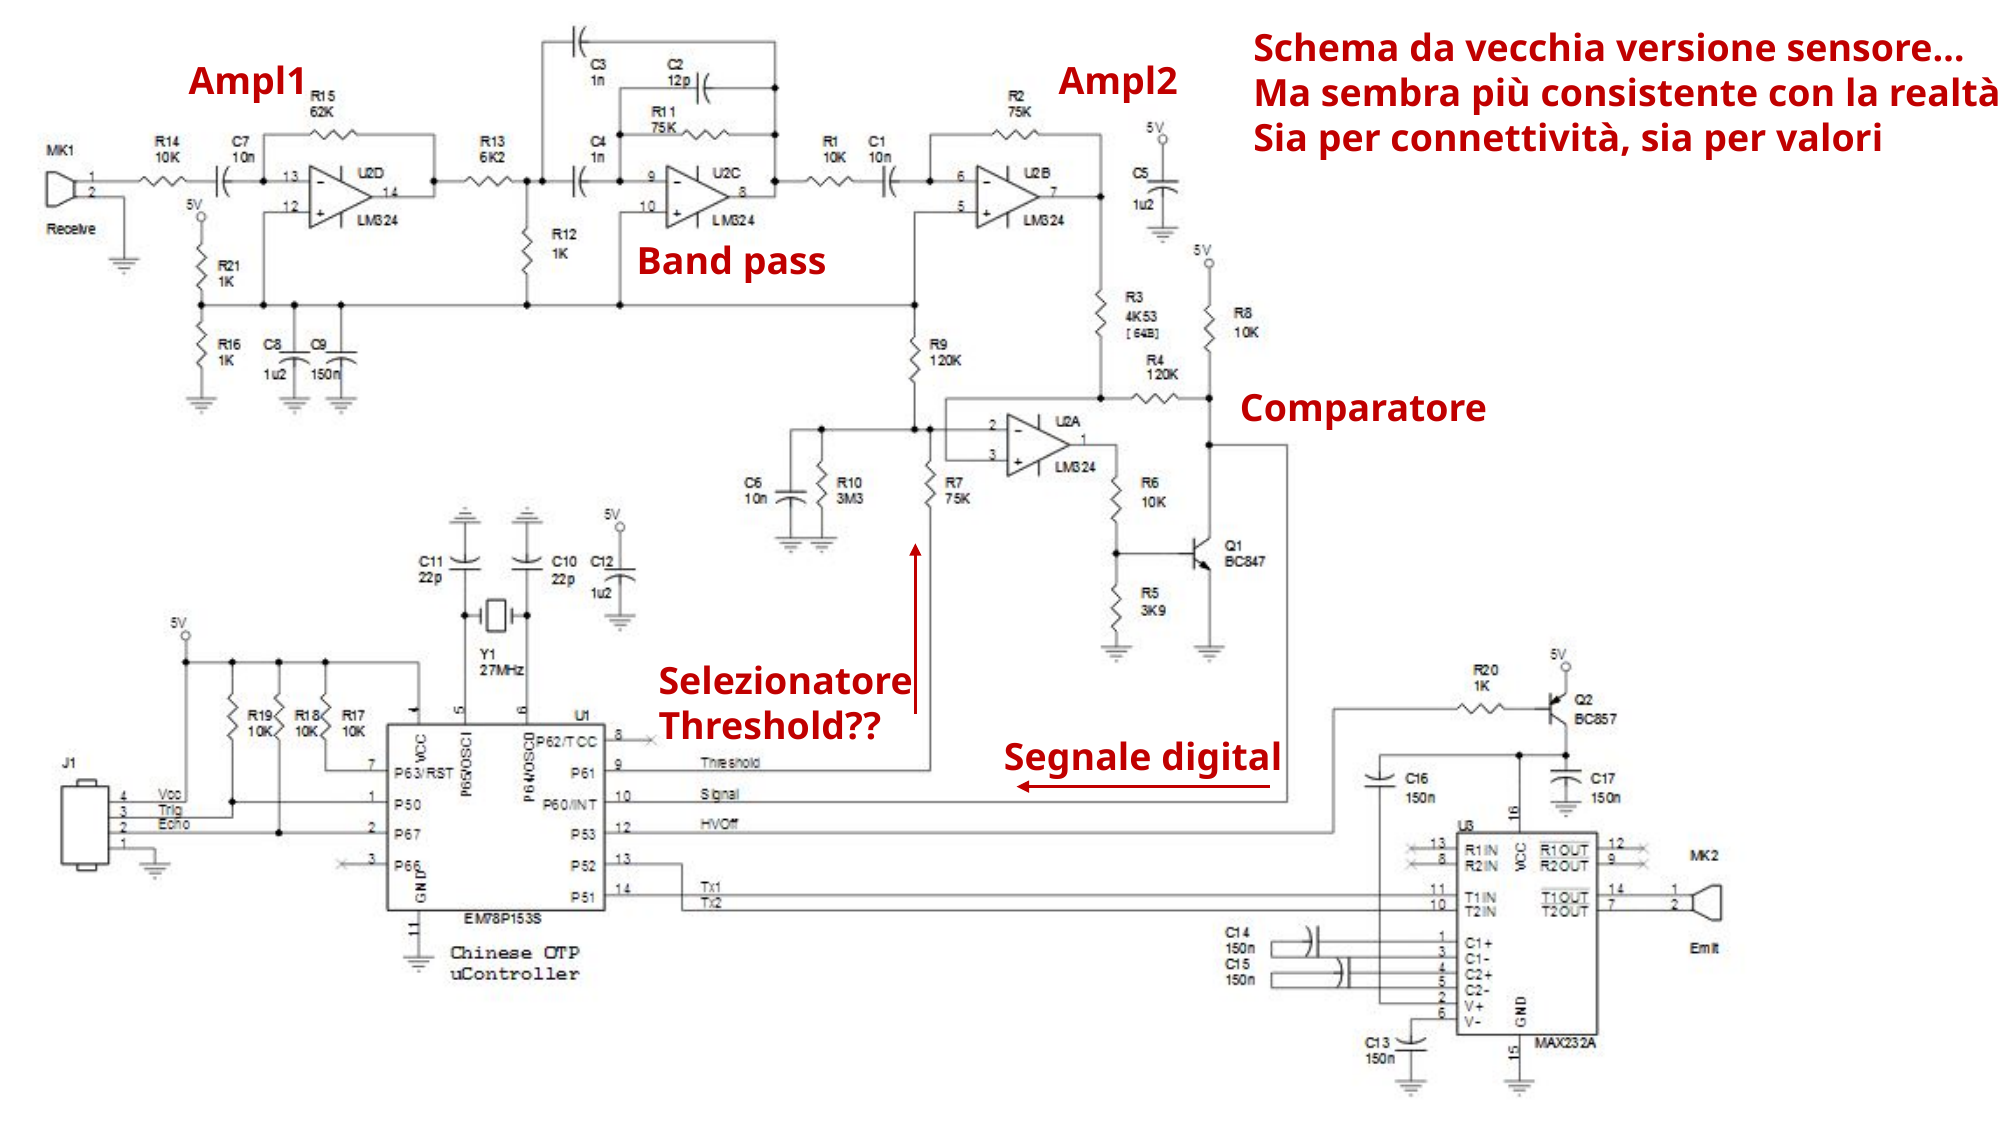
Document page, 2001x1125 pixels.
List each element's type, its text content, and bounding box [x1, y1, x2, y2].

text_box Schema da vecchia versione sensore… Ma sembra più consistente con la realtà Sia per connettività, sia per valori [1238, 16, 2000, 167]
picture [32, 21, 1763, 1110]
